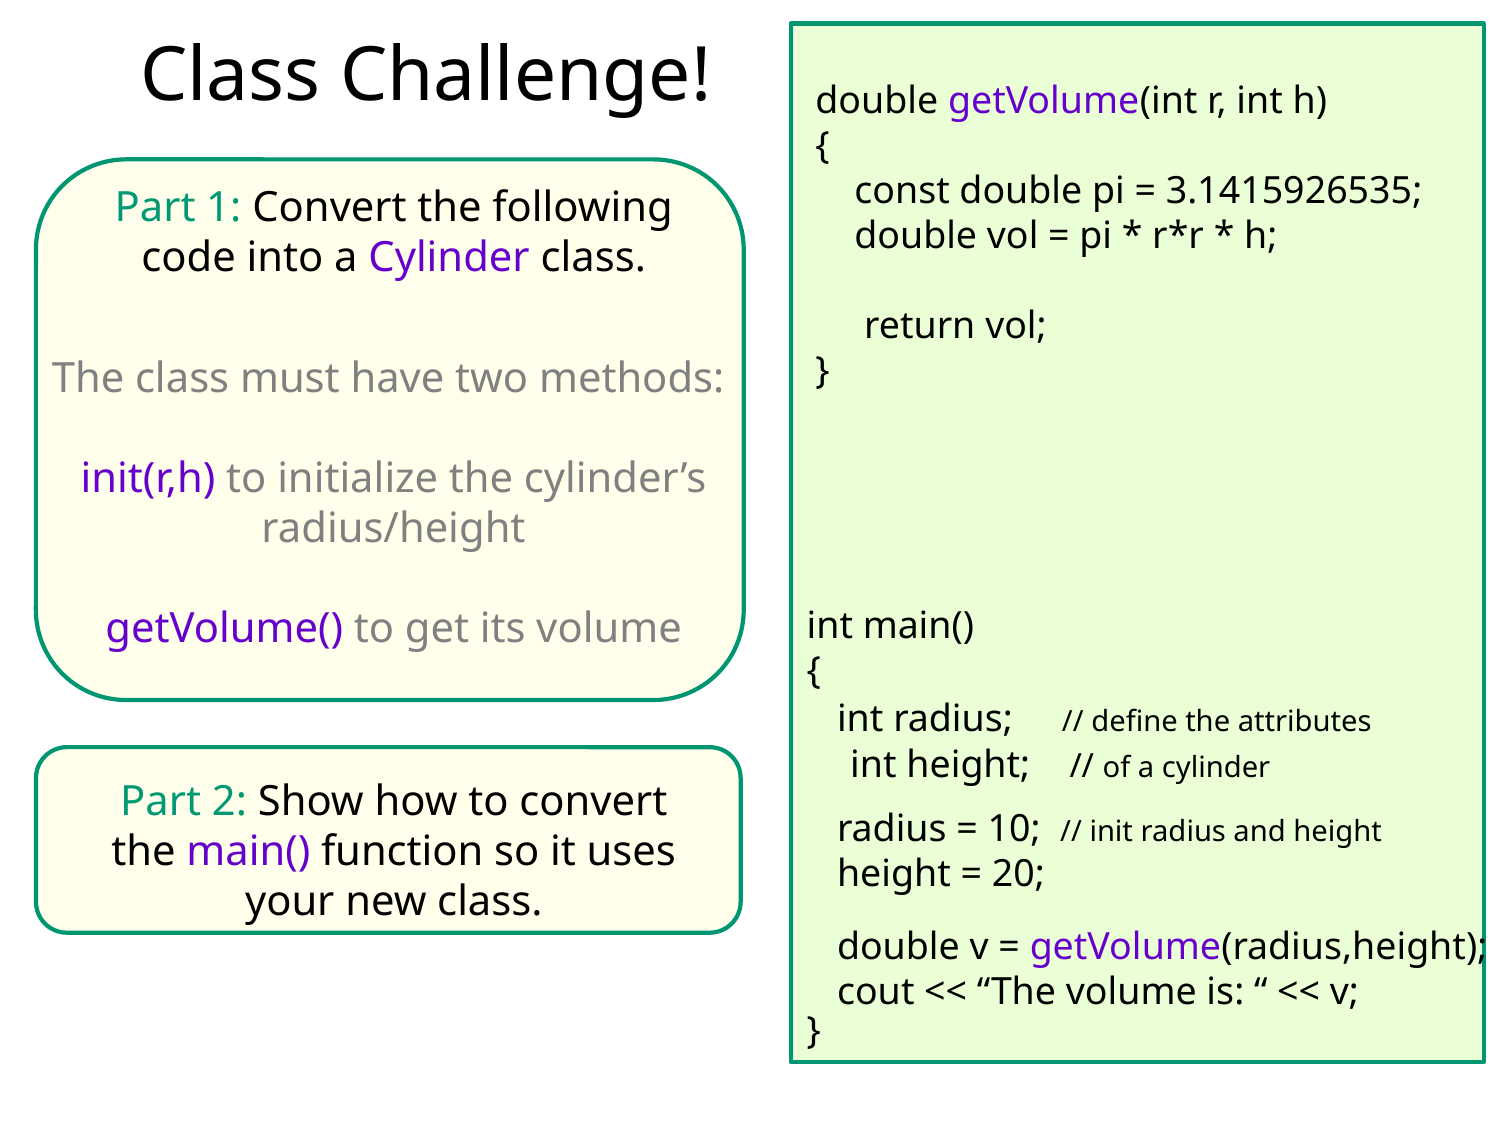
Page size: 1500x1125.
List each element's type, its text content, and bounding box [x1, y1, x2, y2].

text_box [33, 745, 743, 935]
text_box [47, 659, 732, 703]
text_box [33, 177, 746, 343]
title Class Challenge! [125, 0, 1400, 165]
text_box The class must have two methods: init(r,h) to initialize the cylinder’s radius/height getVolume() to get its volume [21, 343, 766, 659]
text_box Part 2: Show how to convert the main() function so it uses your new class. [68, 766, 719, 931]
text_box Part 1: Convert the following code into a Cylinder class. [68, 172, 719, 288]
text_box [76, 157, 704, 172]
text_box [790, 23, 1500, 1082]
